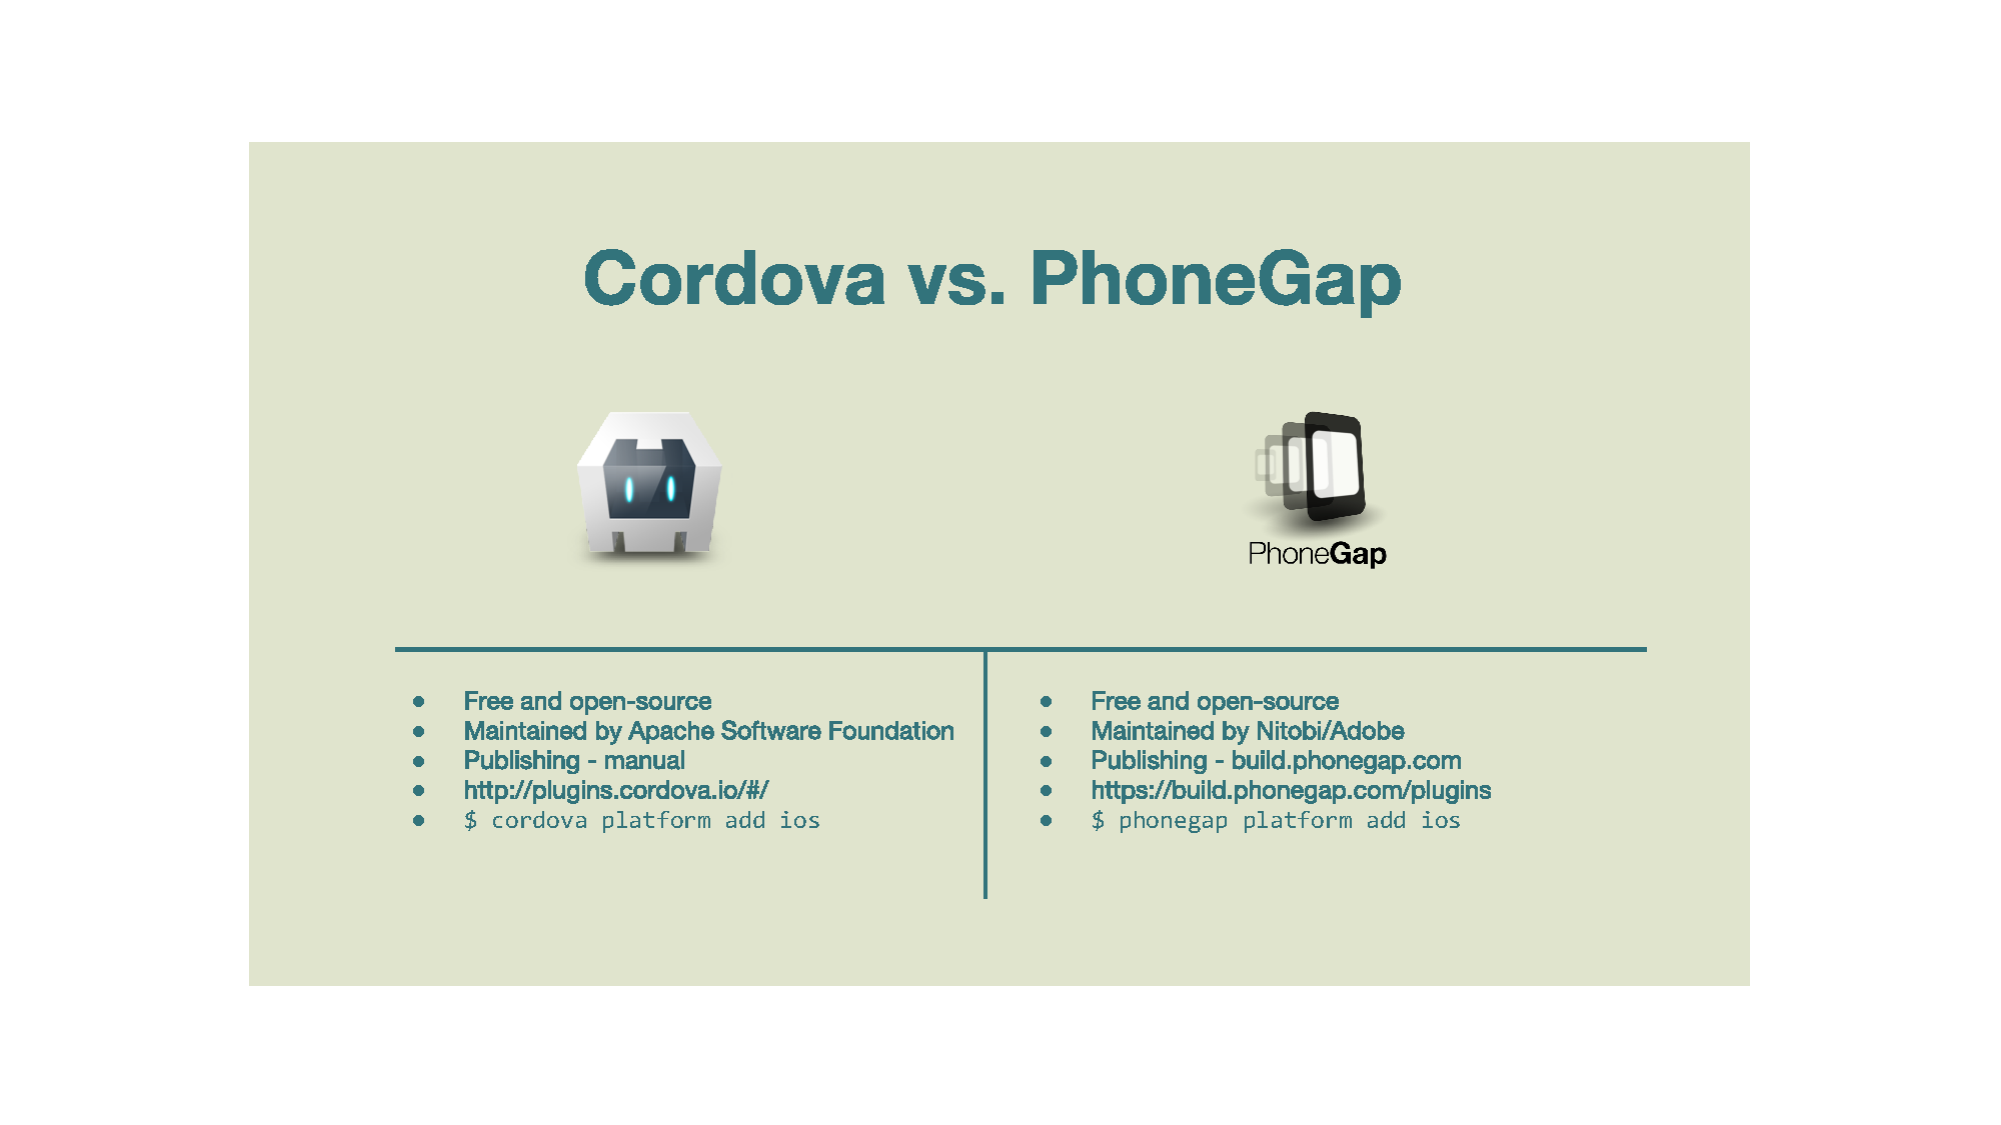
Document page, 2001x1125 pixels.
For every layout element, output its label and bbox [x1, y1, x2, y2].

picture [249, 142, 1750, 986]
